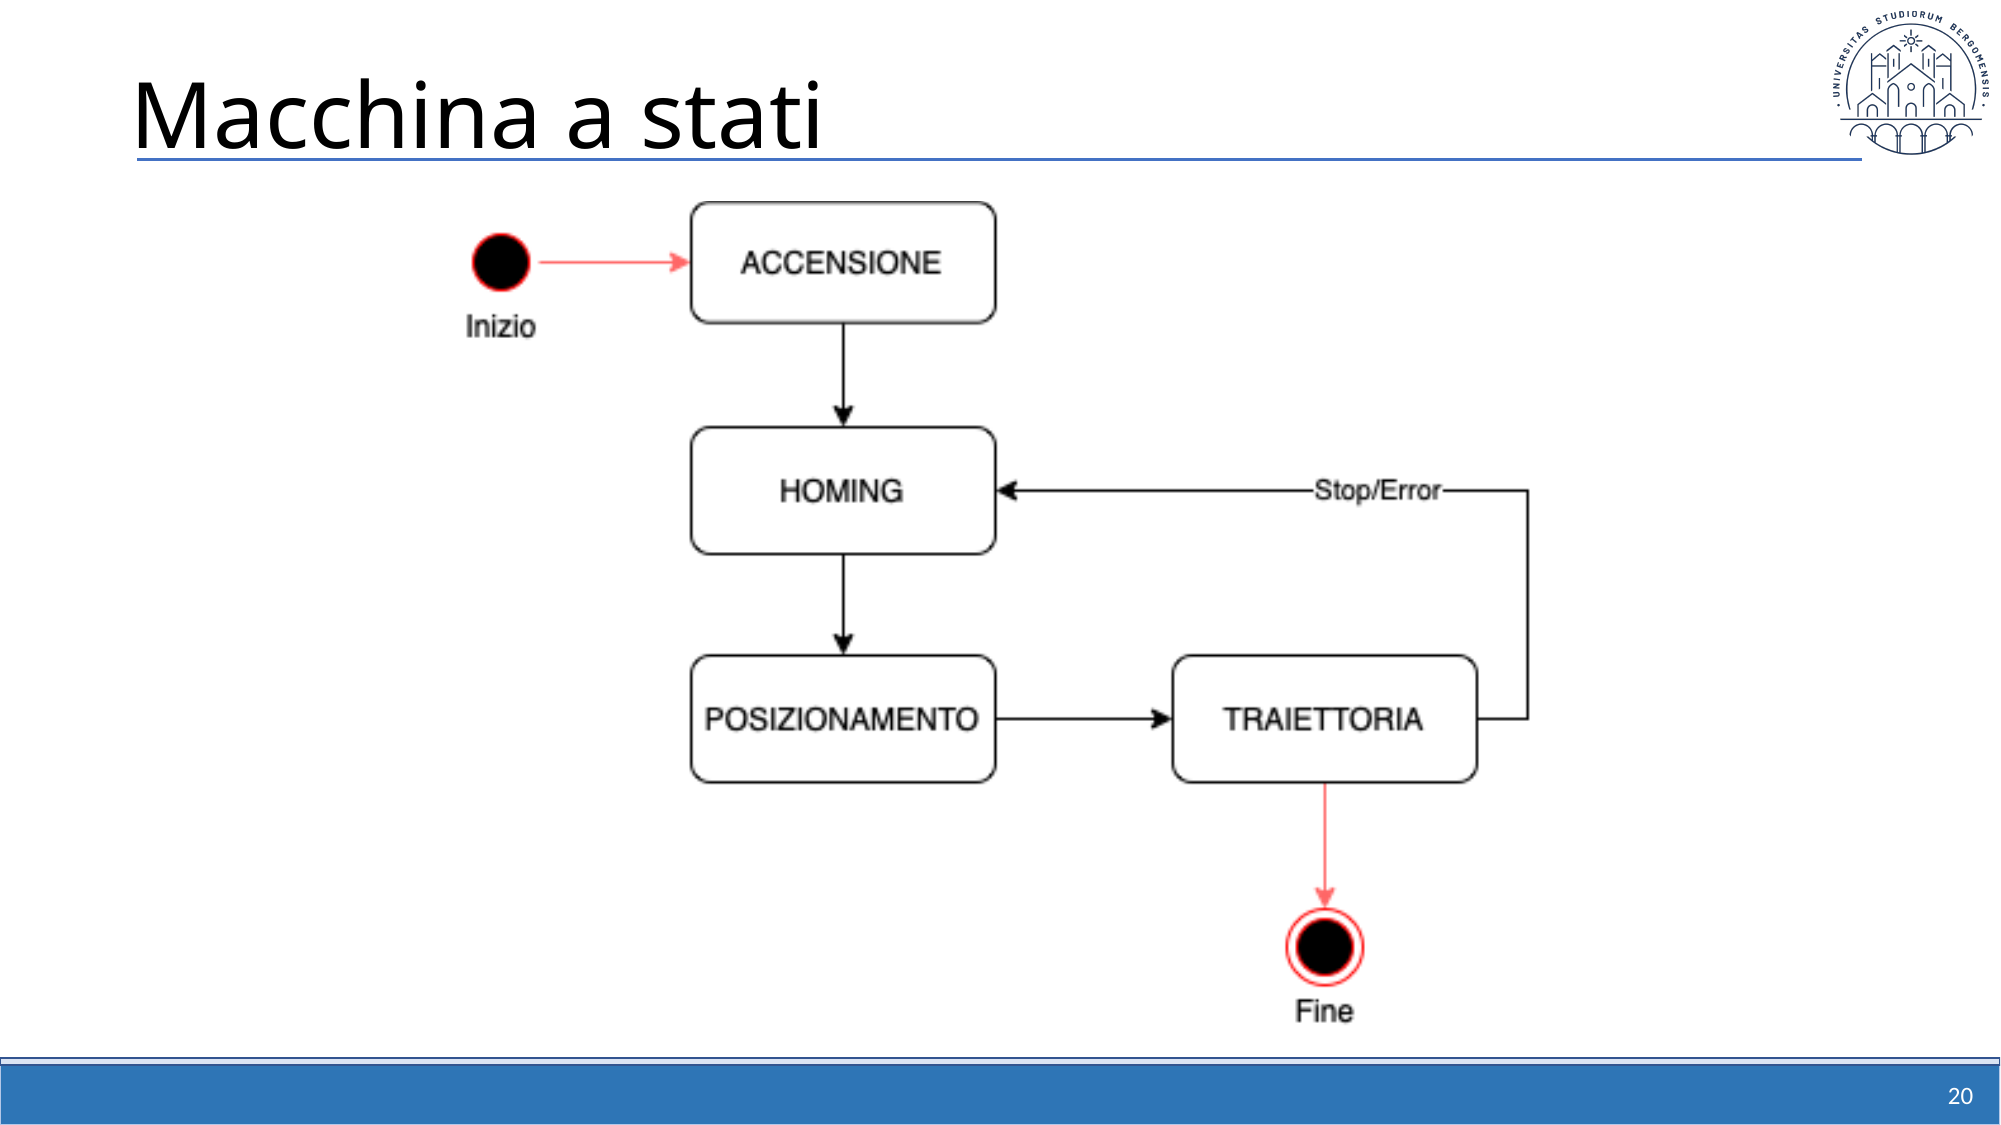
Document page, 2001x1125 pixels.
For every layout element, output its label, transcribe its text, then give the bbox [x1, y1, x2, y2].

title Macchina a stati [115, 0, 1465, 238]
slide_number 20 [1538, 1065, 1989, 1125]
picture [1833, 11, 1989, 155]
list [450, 201, 1550, 1038]
